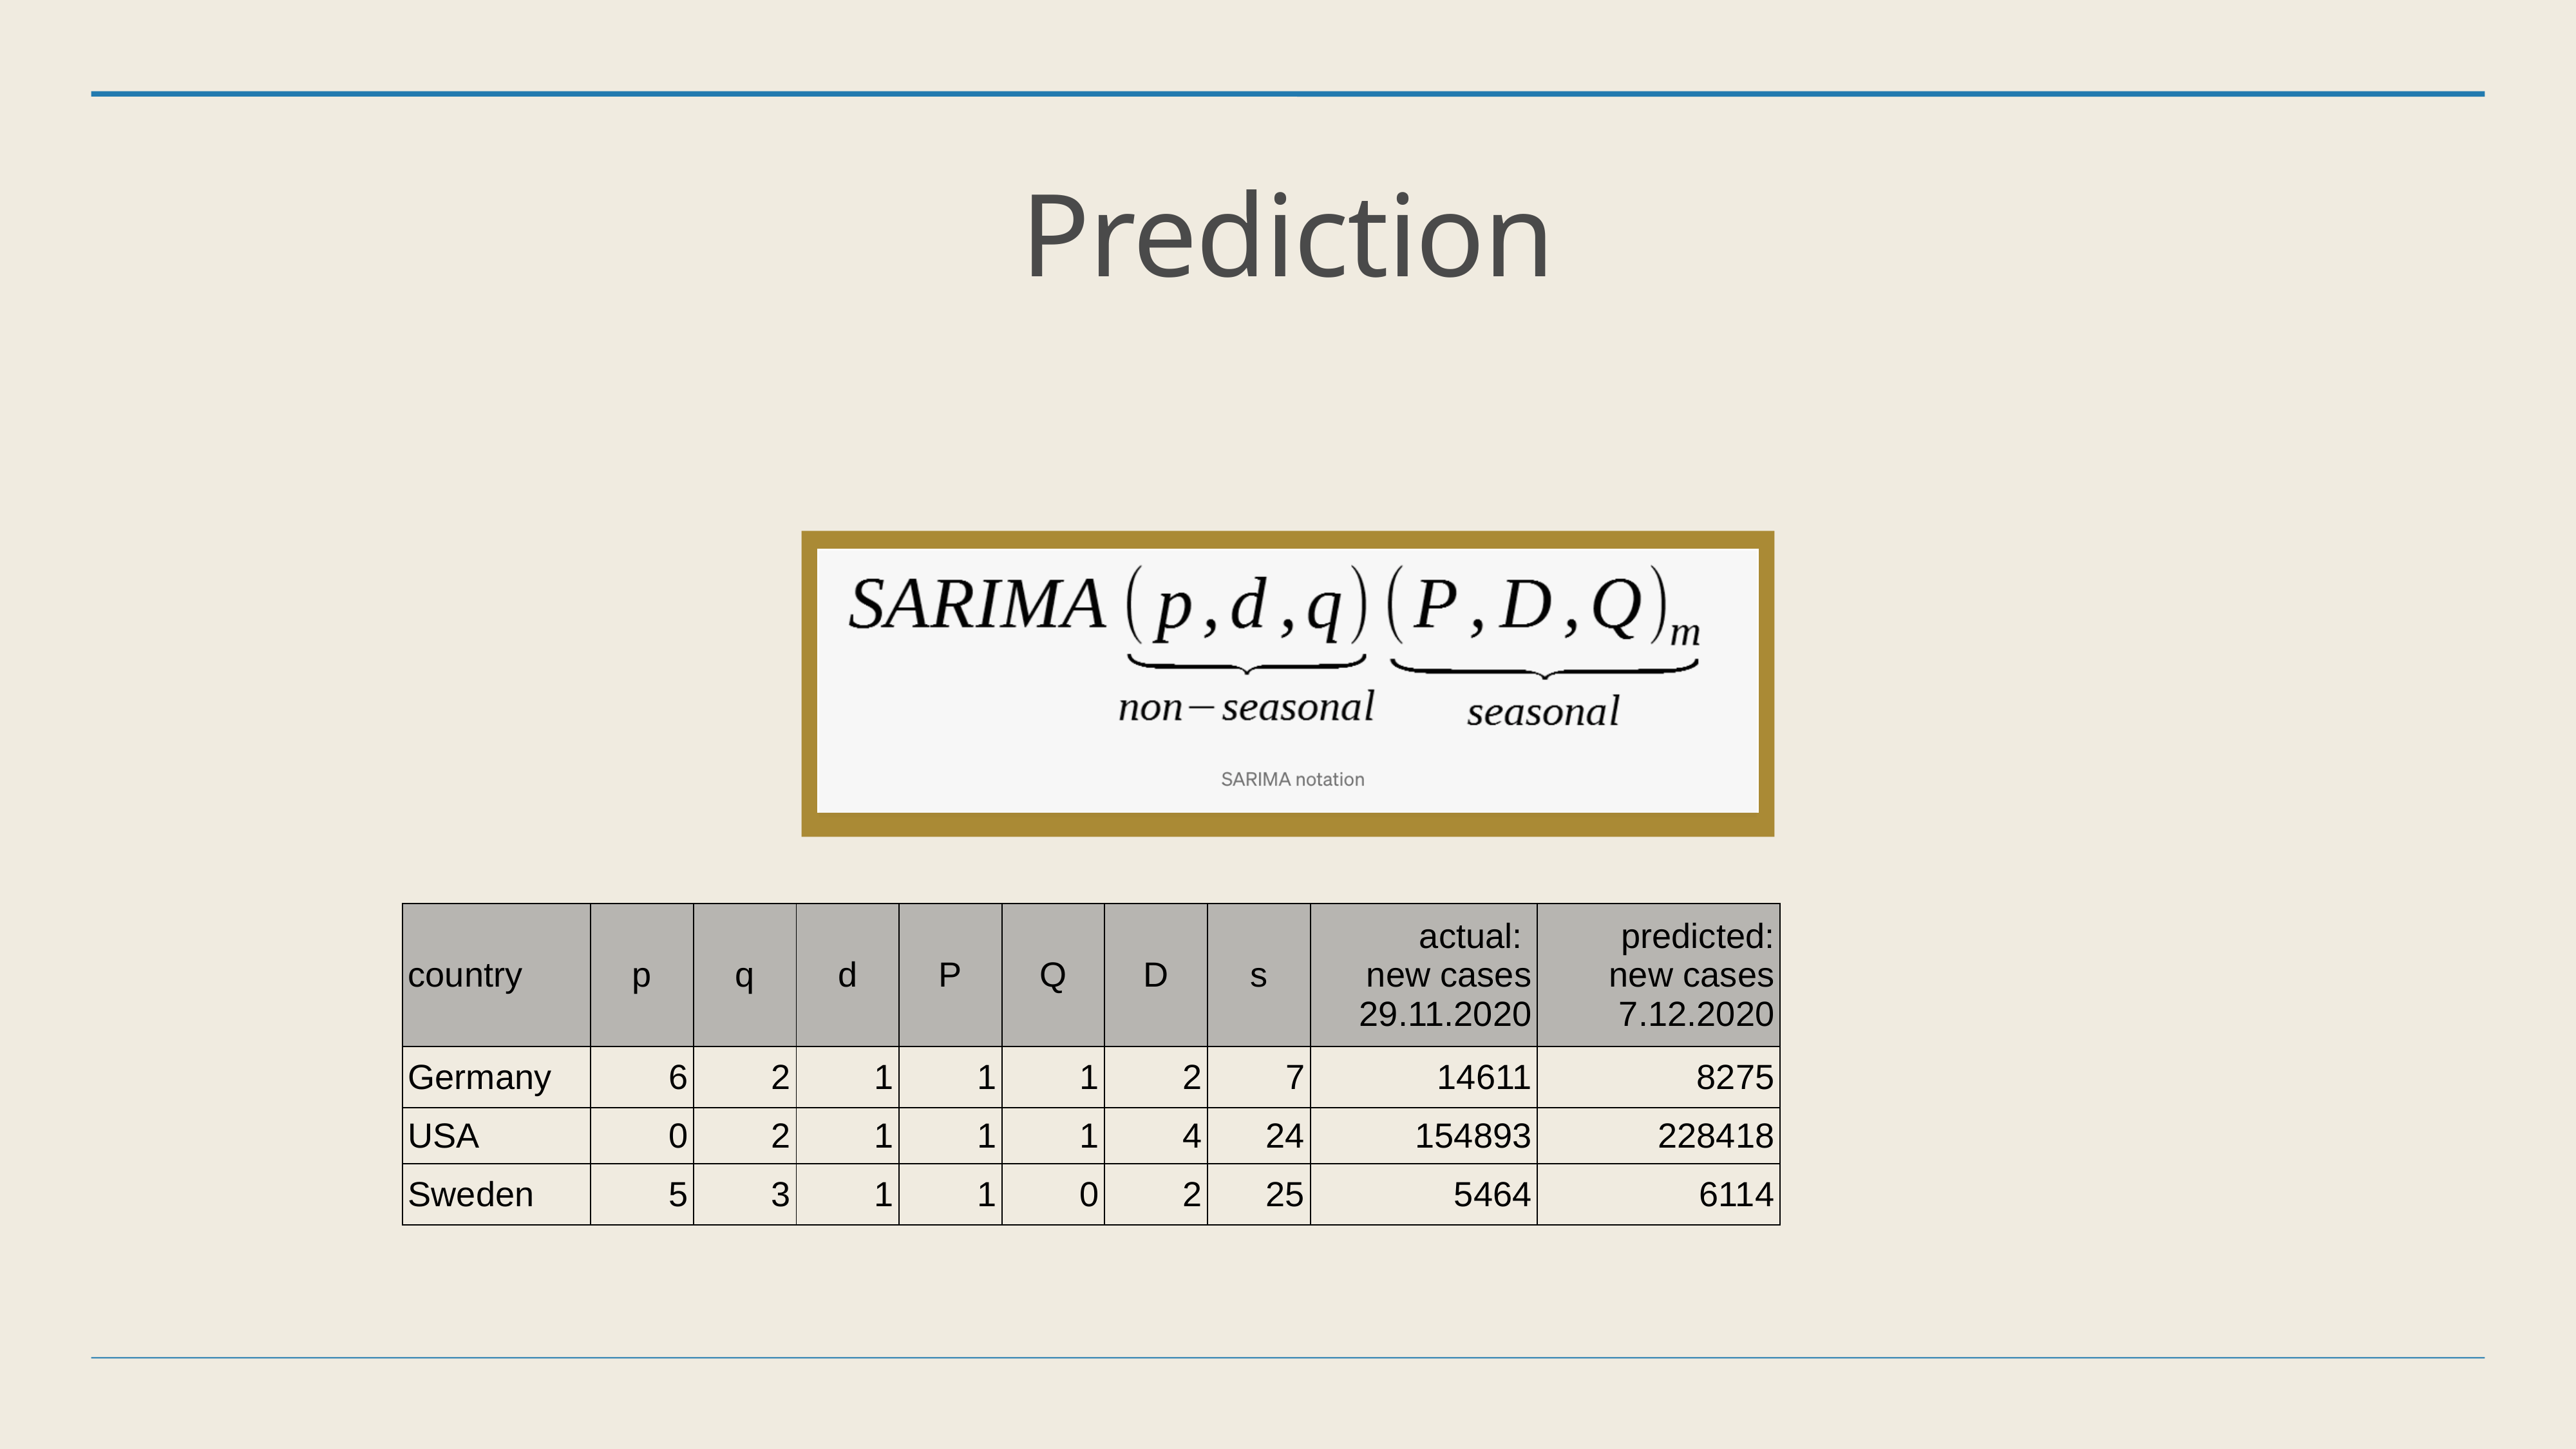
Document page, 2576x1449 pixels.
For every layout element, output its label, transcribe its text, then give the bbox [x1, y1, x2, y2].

table_cell 2 [1105, 1164, 1207, 1224]
table_header actual: new cases 29.11.2020 [1311, 904, 1537, 1046]
table_cell 228418 [1538, 1108, 1779, 1163]
table_cell 4 [1105, 1108, 1207, 1163]
table_cell Germany [403, 1047, 590, 1107]
table_header predicted: new cases 7.12.2020 [1538, 904, 1779, 1046]
table_cell 154893 [1311, 1108, 1537, 1163]
table_cell 6114 [1538, 1164, 1779, 1224]
table_cell Sweden [403, 1164, 590, 1224]
table_header country [403, 904, 590, 1046]
table_cell 1 [797, 1164, 898, 1224]
table_cell 7 [1208, 1047, 1310, 1107]
table_cell 1 [900, 1164, 1001, 1224]
table_cell 2 [694, 1108, 796, 1163]
table_cell 2 [694, 1047, 796, 1107]
table_cell 14611 [1311, 1047, 1537, 1107]
table_cell 1 [900, 1047, 1001, 1107]
table_header q [694, 904, 796, 1046]
table_cell 1 [1003, 1108, 1104, 1163]
table_cell 0 [591, 1108, 693, 1163]
table_header p [591, 904, 693, 1046]
table_cell 1 [797, 1108, 898, 1163]
table_cell 6 [591, 1047, 693, 1107]
table_cell 25 [1208, 1164, 1310, 1224]
table_header Q [1003, 904, 1104, 1046]
table_header P [900, 904, 1001, 1046]
table_cell 2 [1105, 1047, 1207, 1107]
table_cell USA [403, 1108, 590, 1163]
table_header s [1208, 904, 1310, 1046]
table_cell 1 [797, 1047, 898, 1107]
table_cell 3 [694, 1164, 796, 1224]
table_cell 1 [900, 1108, 1001, 1163]
table_cell 5 [591, 1164, 693, 1224]
table_cell 5464 [1311, 1164, 1537, 1224]
table_cell 8275 [1538, 1047, 1779, 1107]
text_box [801, 531, 1775, 837]
table_cell 0 [1003, 1164, 1104, 1224]
title Prediction [182, 183, 2394, 344]
table_cell 24 [1208, 1108, 1310, 1163]
table_header D [1105, 904, 1207, 1046]
table_header d [797, 904, 898, 1046]
table_cell 1 [1003, 1047, 1104, 1107]
